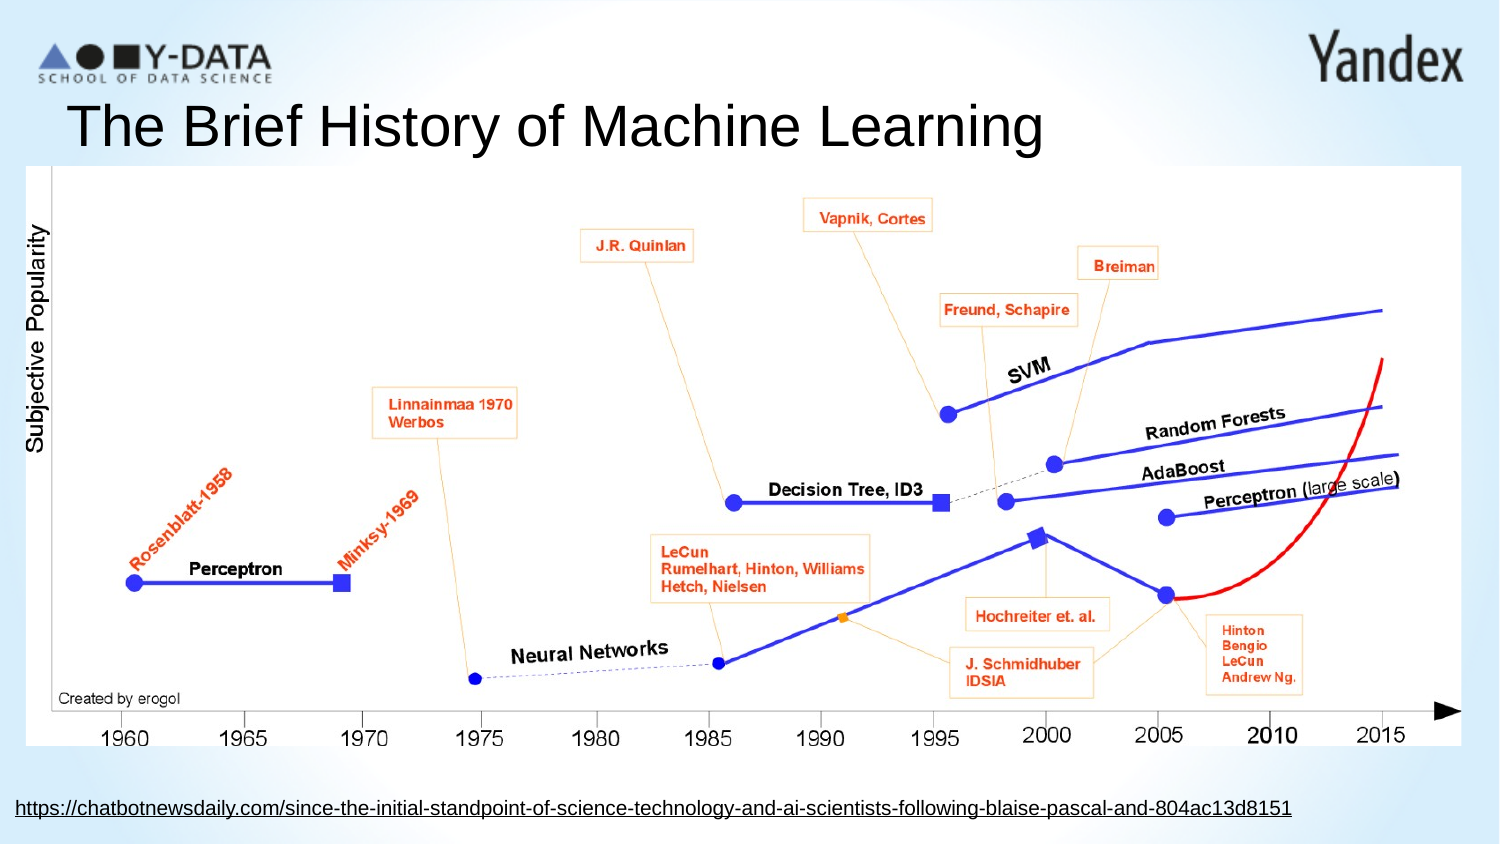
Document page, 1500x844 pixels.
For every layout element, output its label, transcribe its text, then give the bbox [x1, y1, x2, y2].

text_box https://chatbotnewsdaily.com/since-the-initial-standpoint-of-science-technology-and-ai-scientists-following-blaise-pascal-and-804ac13d8151 [0, 779, 1436, 834]
title The Brief History of Machine Learning [51, 72, 1449, 165]
picture [0, 0, 1500, 844]
